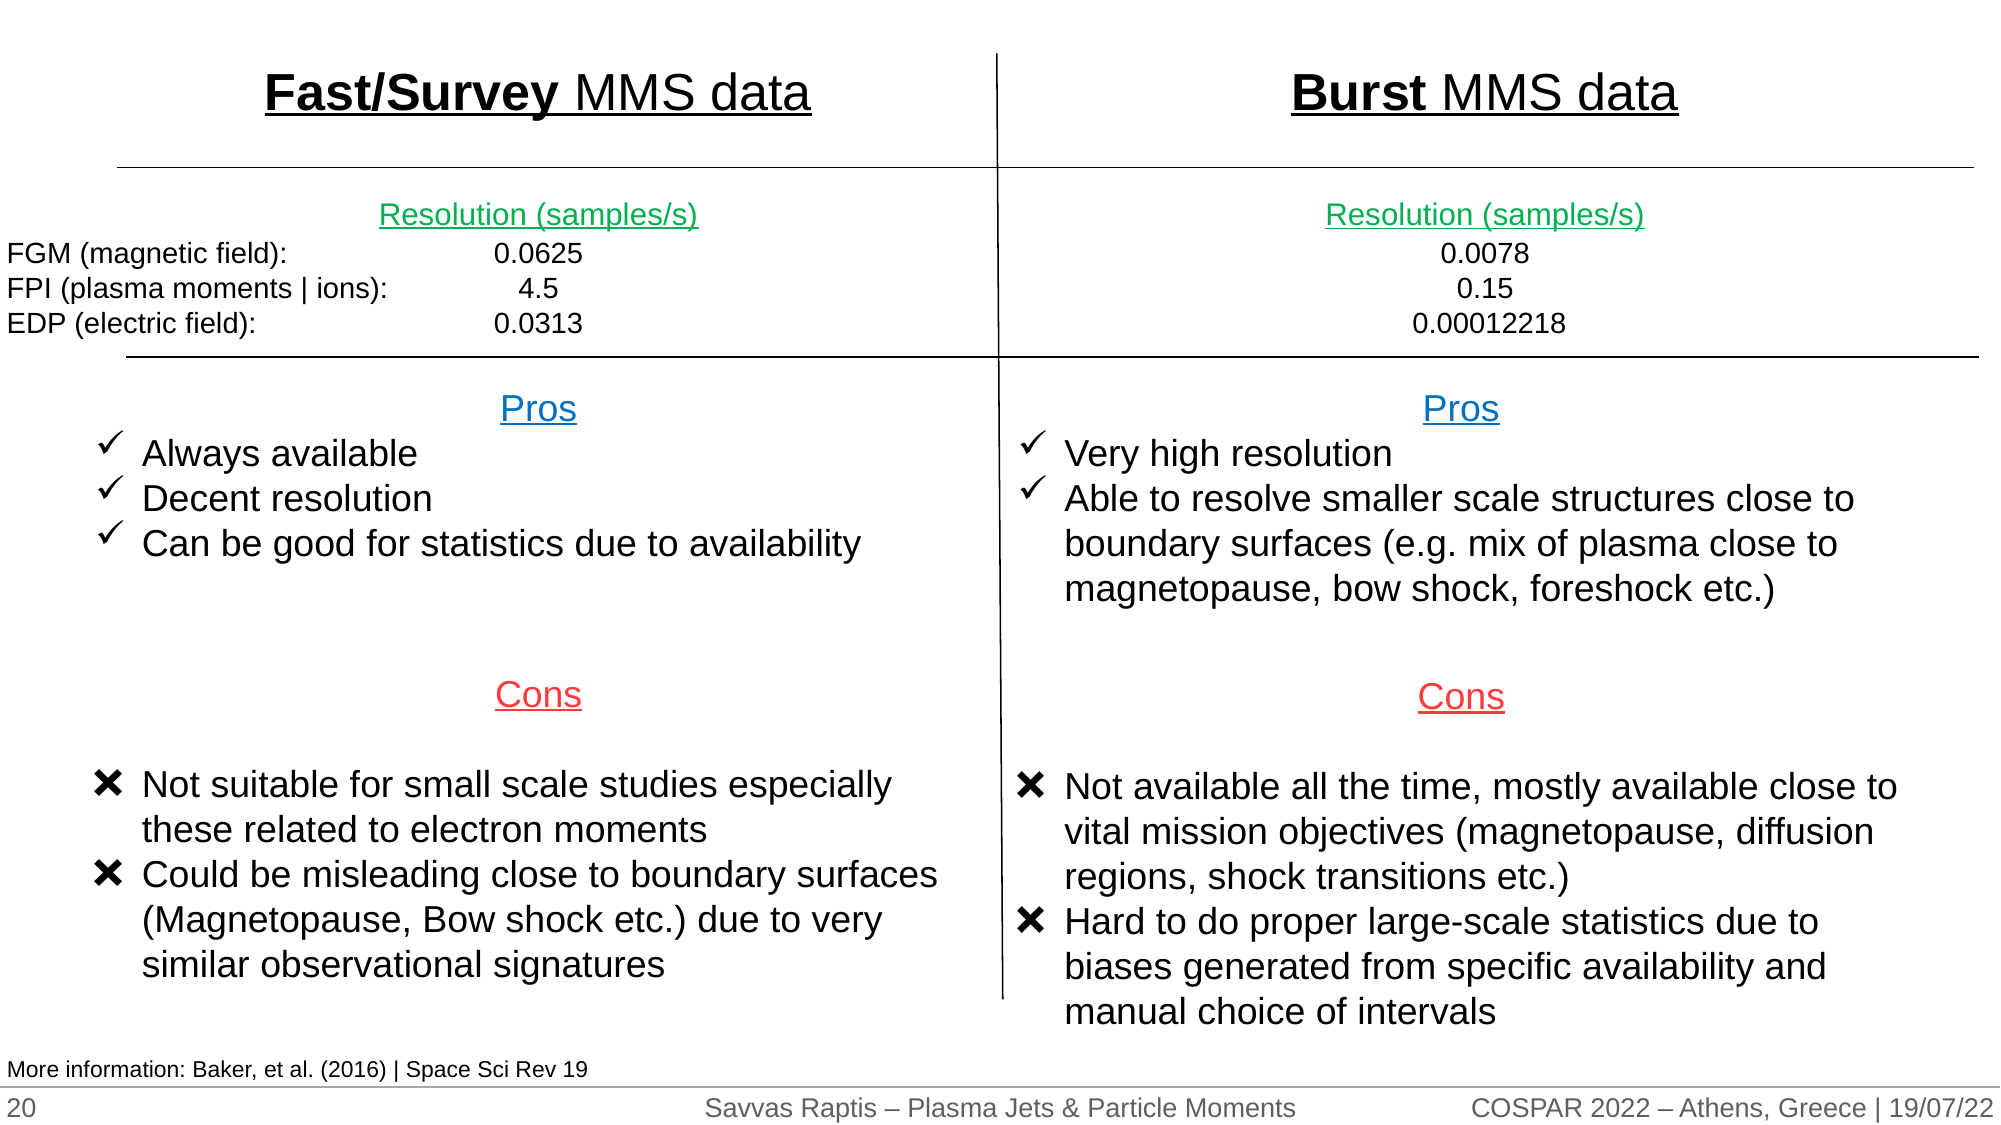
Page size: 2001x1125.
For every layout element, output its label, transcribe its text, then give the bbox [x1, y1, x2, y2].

text_box Cons Not available all the time, mostly available close to vital mission objectives (magnetopause, diffusion regions, shock transitions etc.) Hard to do proper large-scale statistics due to biases generated from specific availability and manual choice of intervals [1002, 619, 1920, 1040]
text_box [996, 53, 1003, 167]
picture [94, 859, 122, 886]
text_box 0.0078 0.15 0.00012218 [1314, 240, 1657, 347]
text_box 0.0625 4.5 0.0313 [367, 239, 710, 347]
picture [1017, 906, 1044, 933]
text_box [996, 168, 1003, 356]
text_box Pros Always available Decent resolution Can be good for statistics due to availability [80, 376, 996, 661]
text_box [996, 357, 1003, 1000]
text_box More information: Baker, et al. (2016) | Space Sci Rev 19 [0, 1047, 673, 1090]
text_box FGM (magnetic field): FPI (plasma moments | ions): EDP (electric field): [0, 227, 367, 347]
picture [94, 769, 122, 796]
text_box Cons Not suitable for small scale studies especially these related to electron moments Could be misleading close to boundary surfaces (Magnetopause, Bow shock etc.) due to very similar observational signatures [80, 662, 996, 993]
text_box Fast/Survey MMS data [250, 50, 827, 128]
text_box Pros Very high resolution Able to resolve smaller scale structures close to boundary surfaces (e.g. mix of plasma close to magnetopause, bow shock, foreshock etc.) [1003, 376, 1920, 619]
text_box Resolution (samples/s) [363, 186, 714, 239]
text_box Burst MMS data [1276, 50, 1694, 128]
picture [1017, 771, 1044, 798]
text_box Resolution (samples/s) [1310, 187, 1661, 240]
